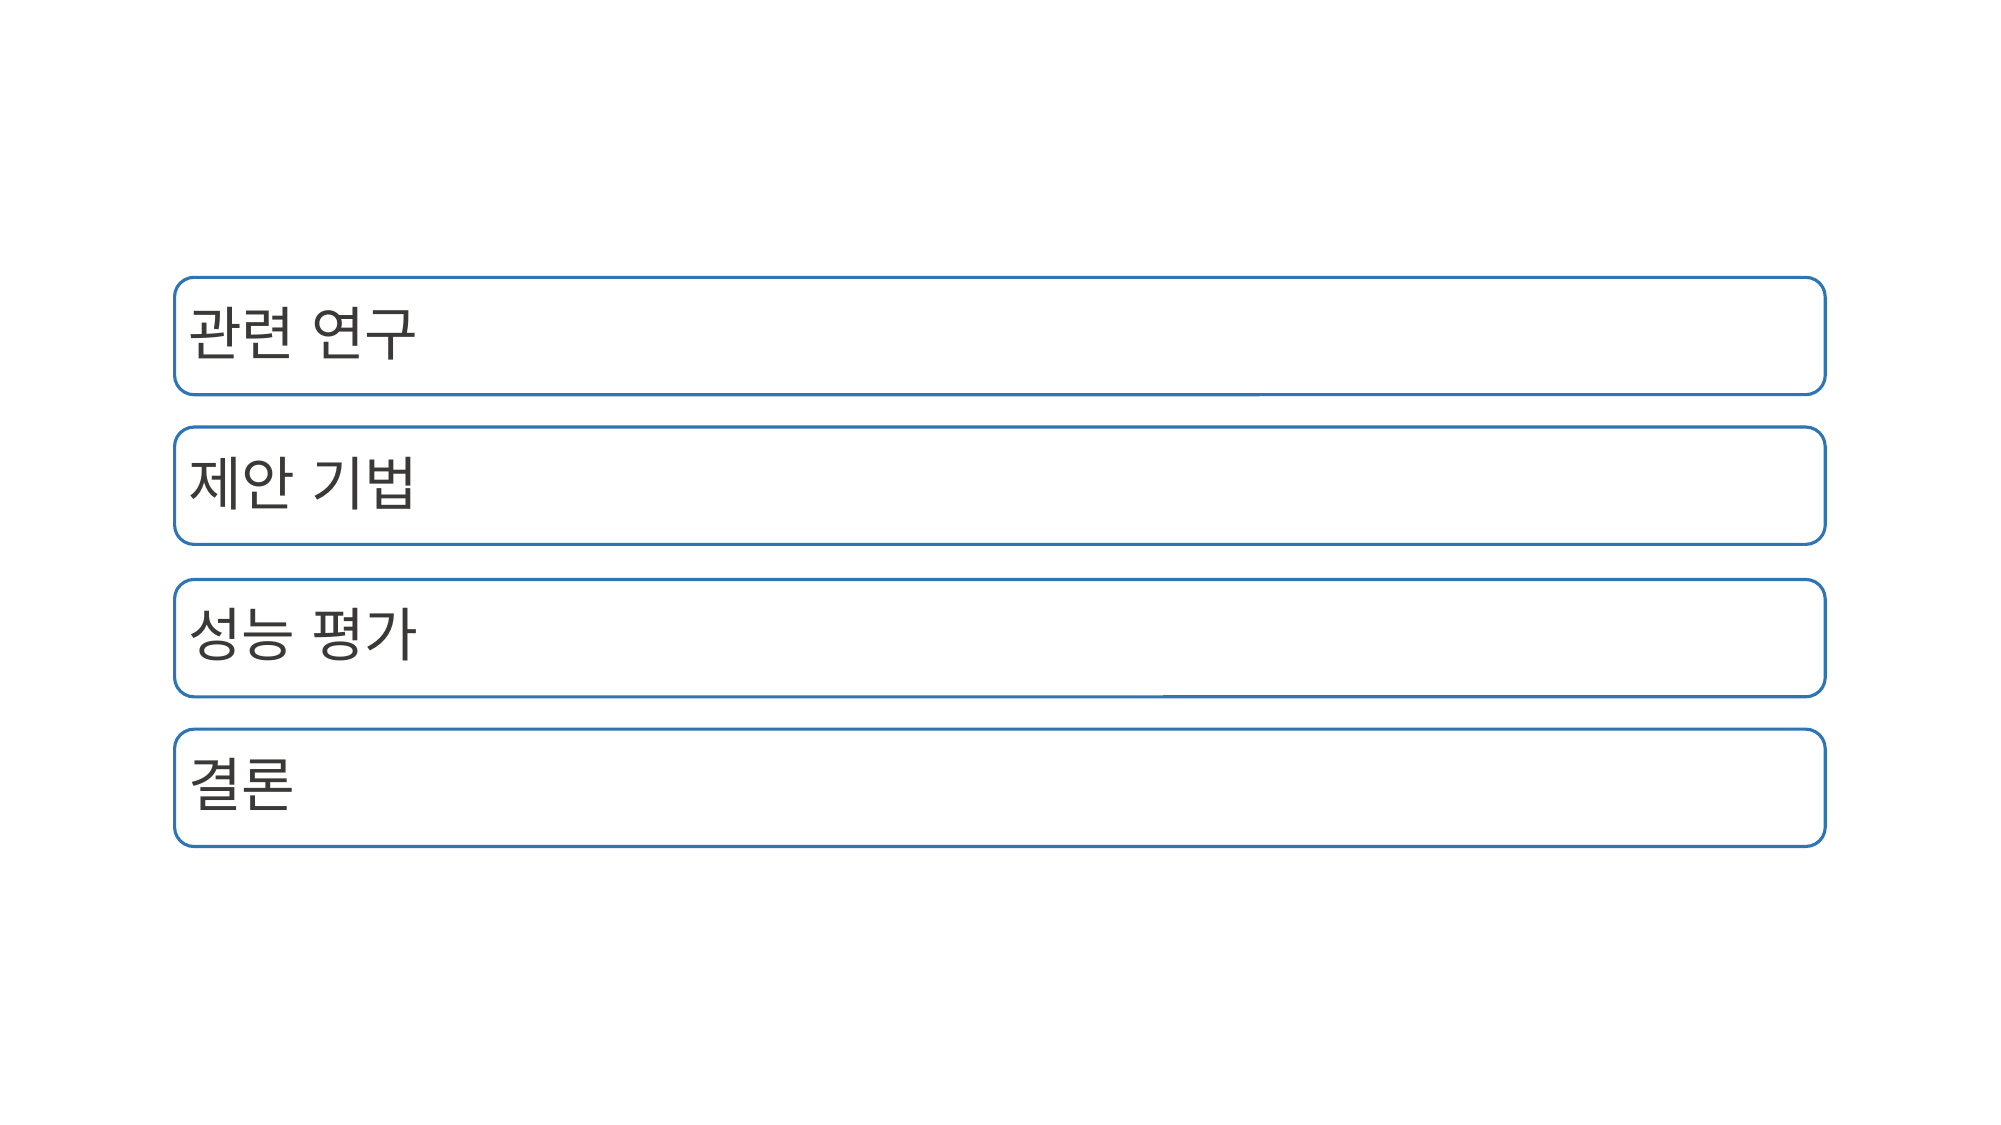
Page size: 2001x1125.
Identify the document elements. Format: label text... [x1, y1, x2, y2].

list 관련 연구 [171, 275, 1828, 398]
list 제안 기법 [171, 425, 1828, 548]
list 결론 [171, 726, 1828, 849]
list 성능 평가 [171, 576, 1828, 699]
